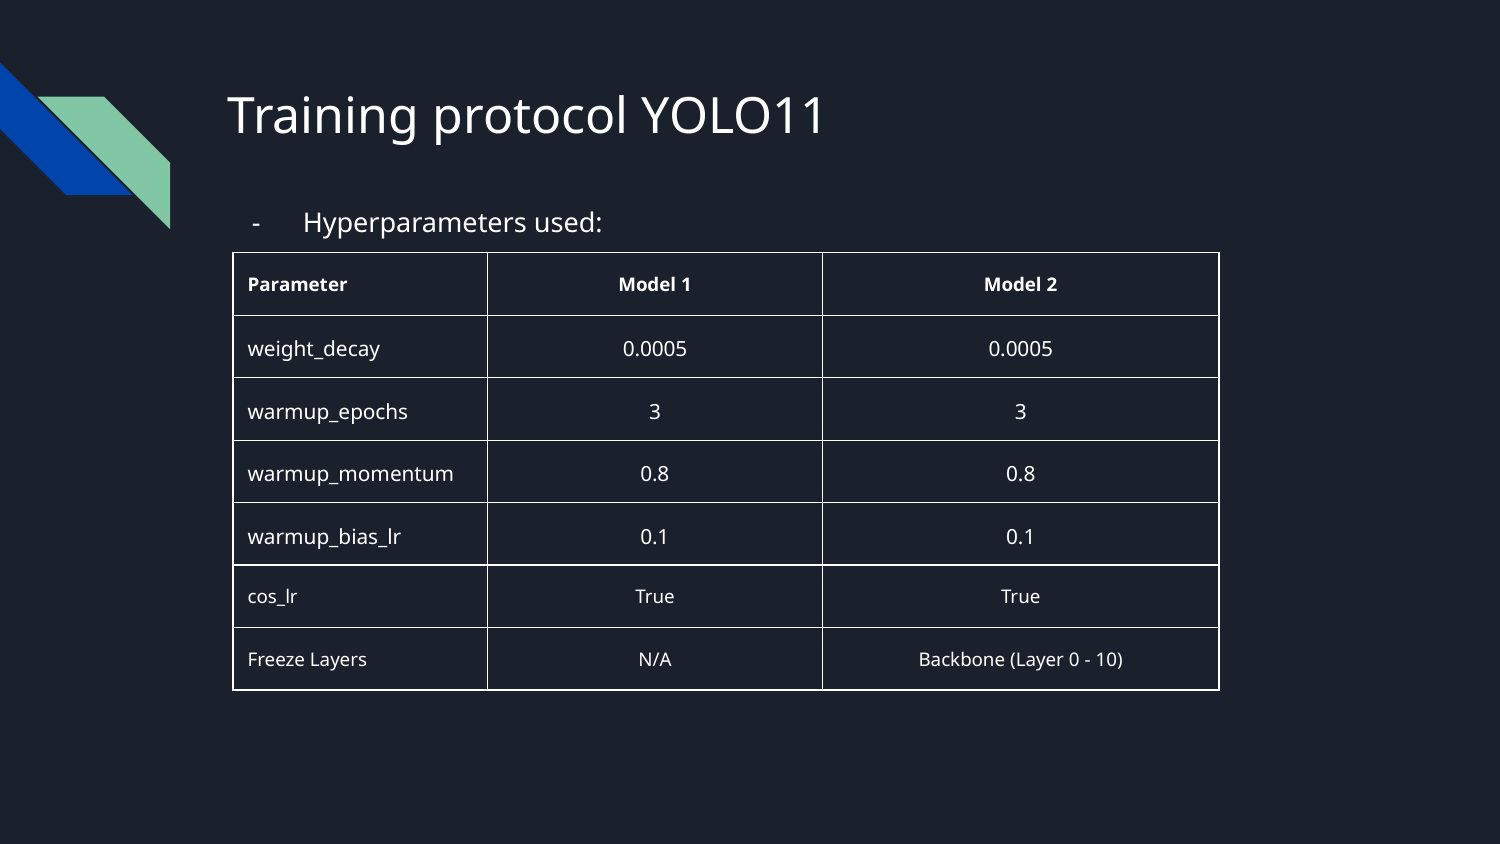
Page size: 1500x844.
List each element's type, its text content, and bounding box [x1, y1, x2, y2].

table_header Model 2 [823, 253, 1218, 315]
table_cell 0.1 [823, 503, 1218, 564]
table_cell warmup_momentum [234, 441, 487, 502]
table_cell N/A [488, 628, 822, 689]
table_cell 0.8 [488, 441, 822, 502]
table_cell 0.1 [488, 503, 822, 564]
title Training protocol YOLO11 [212, 64, 1368, 183]
table_cell 0.8 [823, 441, 1218, 502]
table_cell cos_lr [234, 566, 487, 627]
table_header Parameter [234, 253, 487, 315]
table_cell 3 [823, 378, 1218, 440]
table_cell warmup_epochs [234, 378, 487, 440]
table_cell 3 [488, 378, 822, 440]
table_cell Freeze Layers [234, 628, 487, 689]
table_cell 0.0005 [488, 316, 822, 377]
table_cell Backbone (Layer 0 - 10) [823, 628, 1218, 689]
table_cell 0.0005 [823, 316, 1218, 377]
list Hyperparameters used: [212, 183, 1368, 761]
table_header Model 1 [488, 253, 822, 315]
table_cell True [823, 566, 1218, 627]
table_cell weight_decay [234, 316, 487, 377]
table_cell True [488, 566, 822, 627]
table_cell warmup_bias_lr [234, 503, 487, 564]
